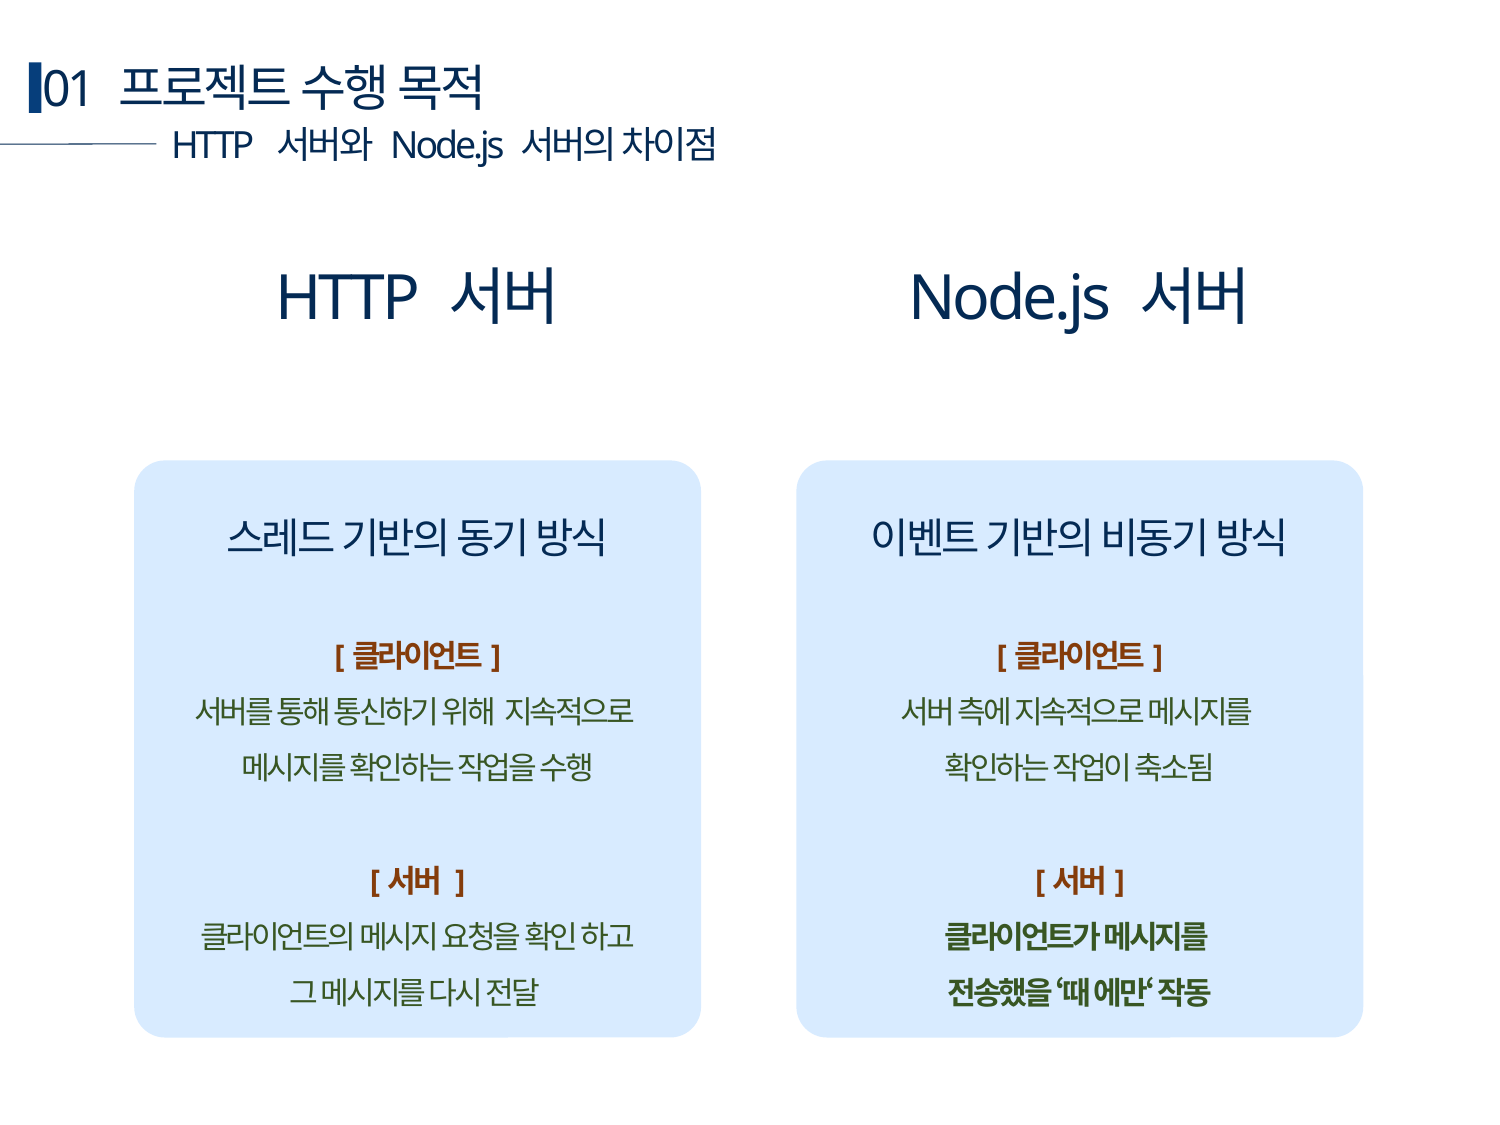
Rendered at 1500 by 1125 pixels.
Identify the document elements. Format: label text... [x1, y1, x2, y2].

text_box HTTP 서버와 Node.js 서버의 차이점 [156, 113, 734, 174]
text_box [28, 49, 493, 126]
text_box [134, 249, 1364, 1038]
